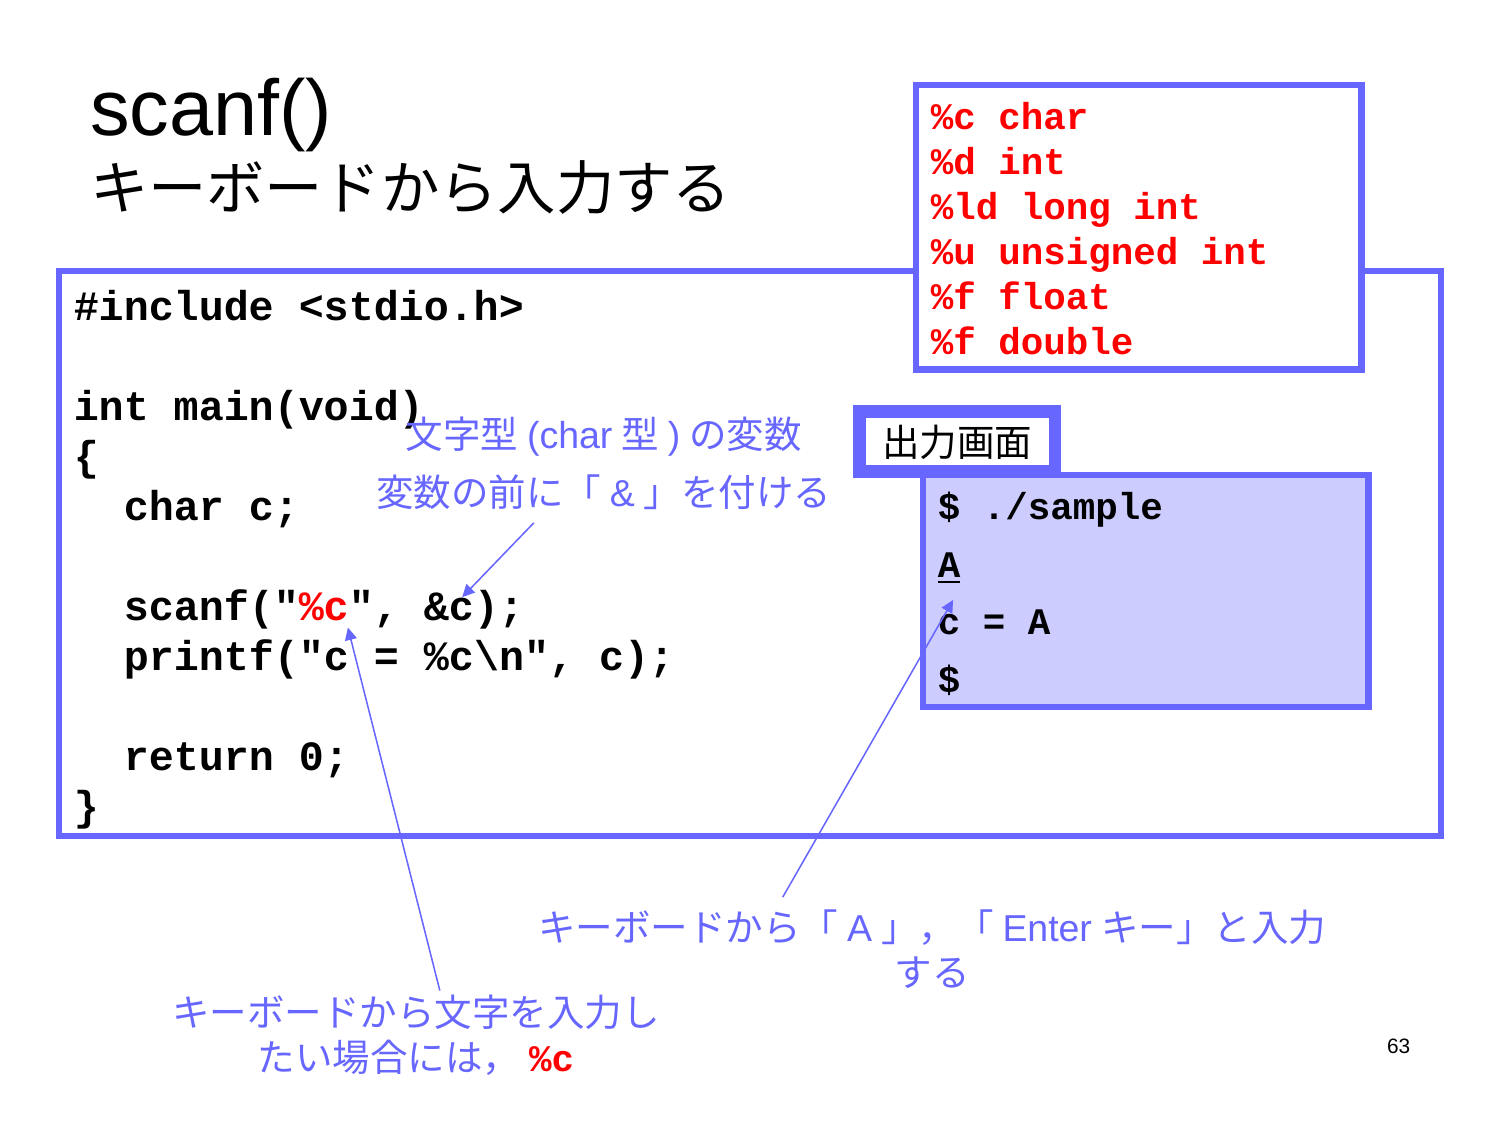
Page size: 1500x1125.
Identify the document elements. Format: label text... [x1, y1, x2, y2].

text_box キーボードから「A」，「Enterキー」と入力する [518, 896, 1346, 1002]
text_box 出力画面 [865, 411, 1056, 472]
text_box $ ./sample A c = A $ [923, 474, 1369, 708]
title scanf() キーボードから入力する [75, 45, 1425, 233]
text_box [783, 600, 954, 896]
slide_number 63 [1074, 1024, 1426, 1101]
text_box キーボードから文字を入力したい場合には，%c [154, 981, 678, 1086]
text_box #include <stdio.h> int main(void) { char c; scanf("%c", &c); printf("c = %c\n", c); return 0; } [59, 271, 1441, 837]
text_box [344, 627, 440, 991]
text_box [462, 522, 534, 598]
text_box 文字型(char型)の変数 変数の前に「&」を付ける [342, 403, 865, 522]
text_box %c char %d int %ld long int %u unsigned int %f float %f double [916, 84, 1362, 370]
